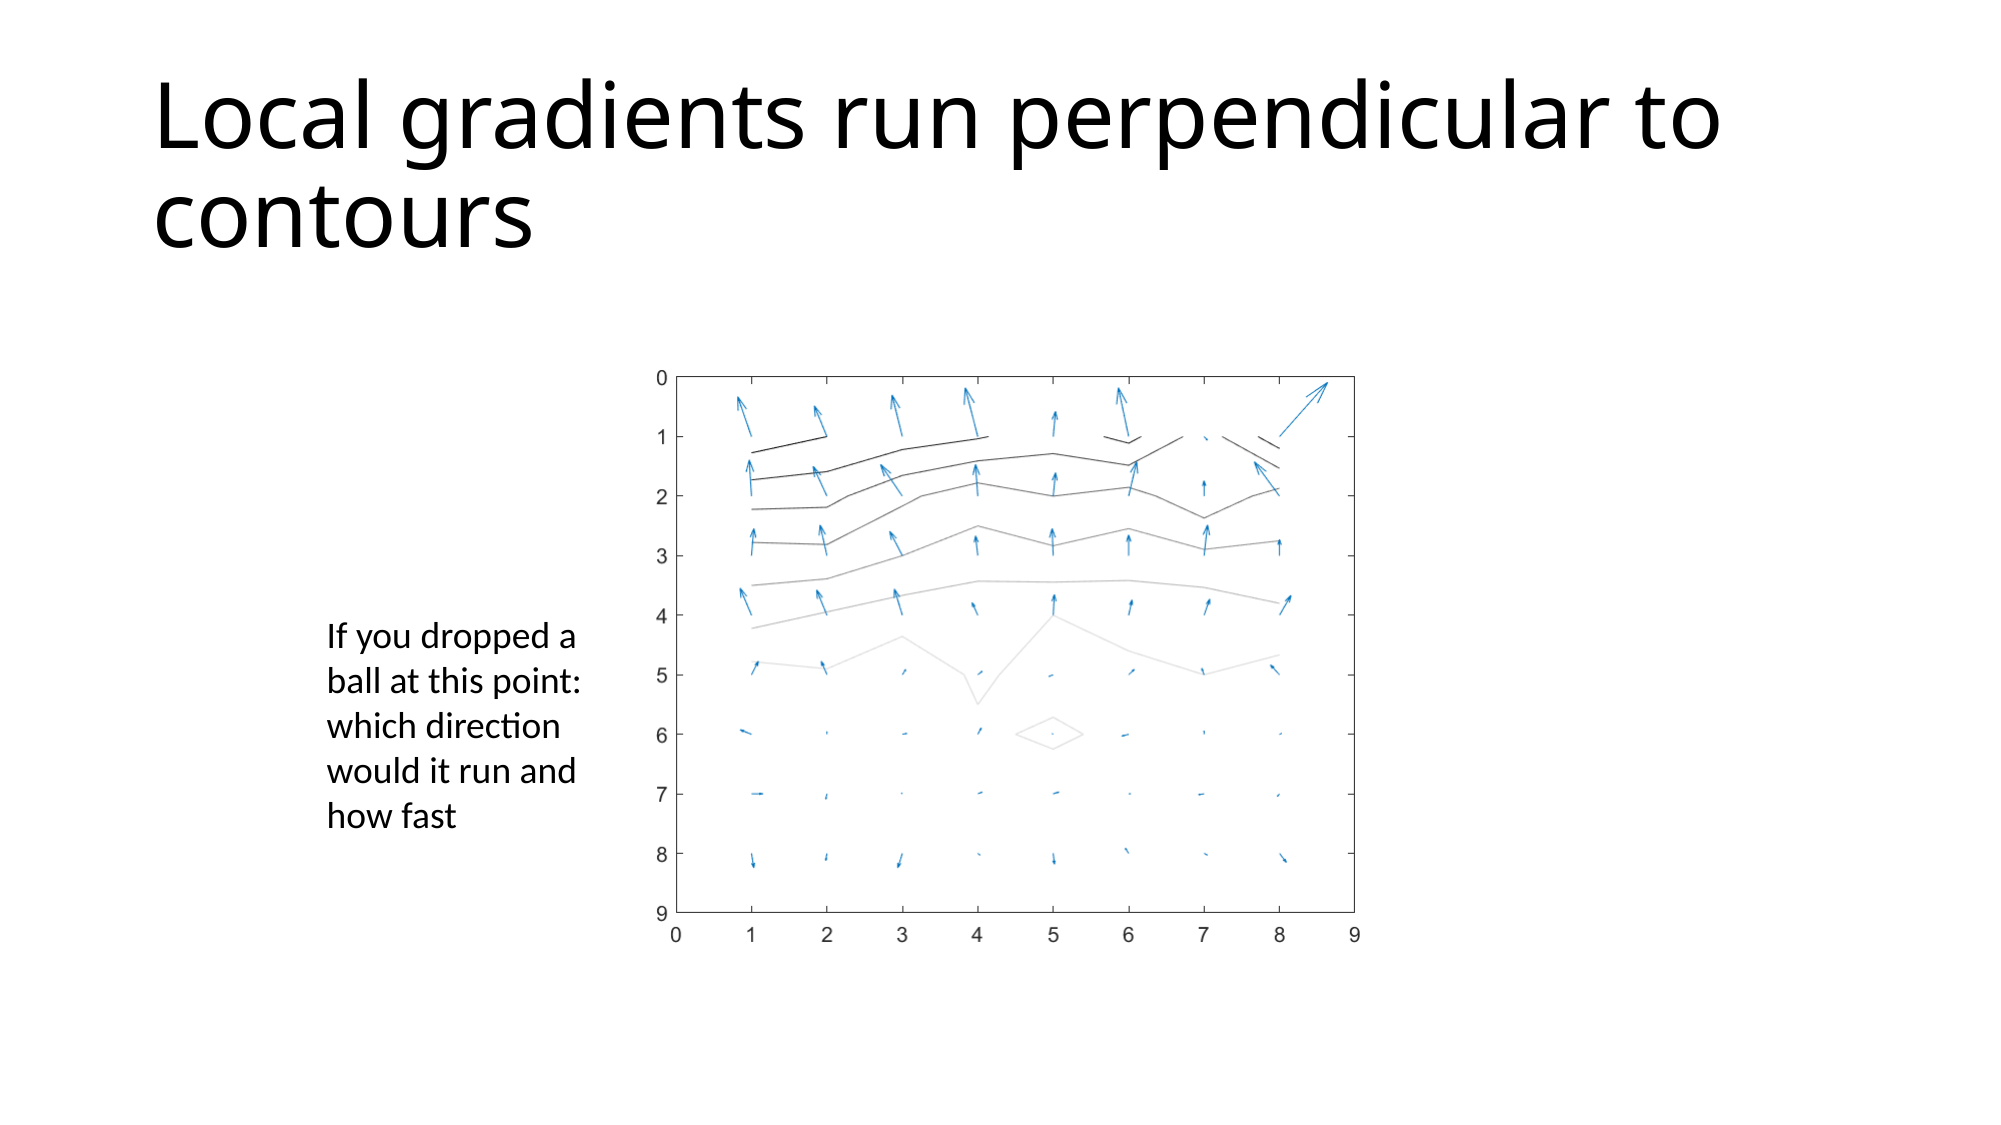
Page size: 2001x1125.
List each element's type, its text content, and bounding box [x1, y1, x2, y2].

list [562, 328, 1438, 985]
title Local gradients run perpendicular to contours [137, 59, 1863, 278]
text_box If you dropped a ball at this point: which direction would it run and how fast [311, 603, 562, 844]
